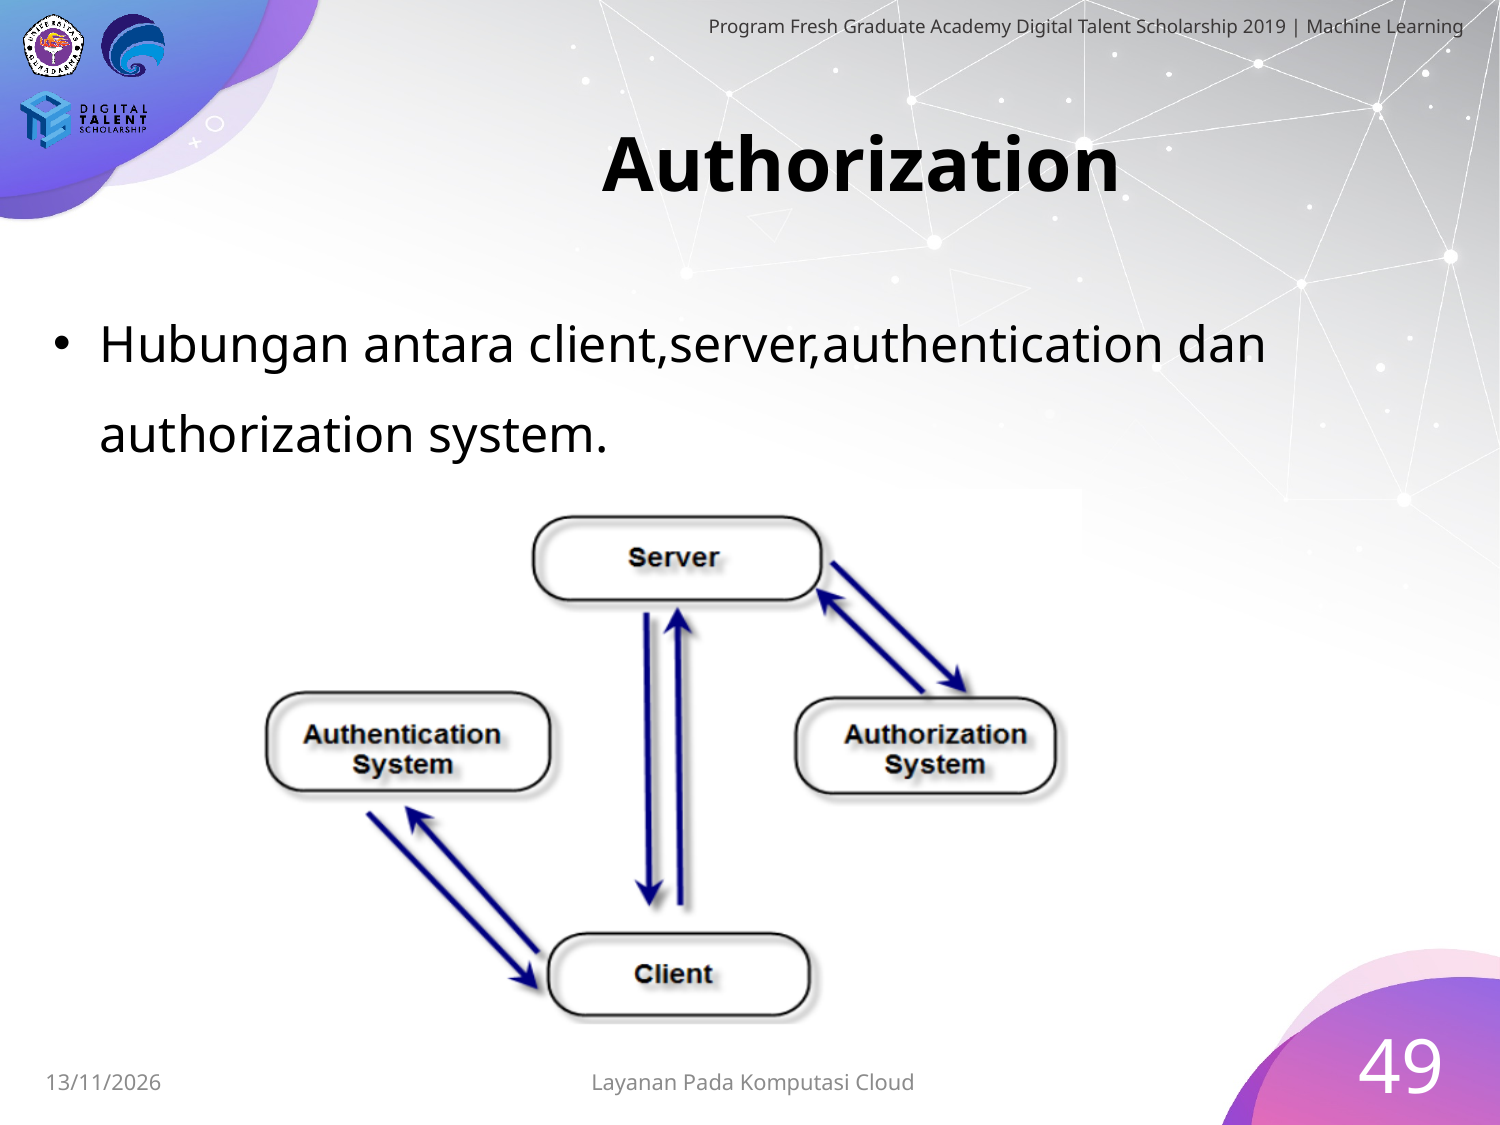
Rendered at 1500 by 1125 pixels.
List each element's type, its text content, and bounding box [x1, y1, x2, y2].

text_box Hubungan antara client,server,authentication dan authorization system. [38, 275, 1306, 470]
slide_number 49 [1327, 1025, 1477, 1115]
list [262, 489, 1082, 1028]
title Authorization [259, 97, 1465, 238]
footer Layanan Pada Komputasi Cloud [386, 1053, 1121, 1114]
picture [0, 0, 1500, 1125]
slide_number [30, 1053, 272, 1114]
